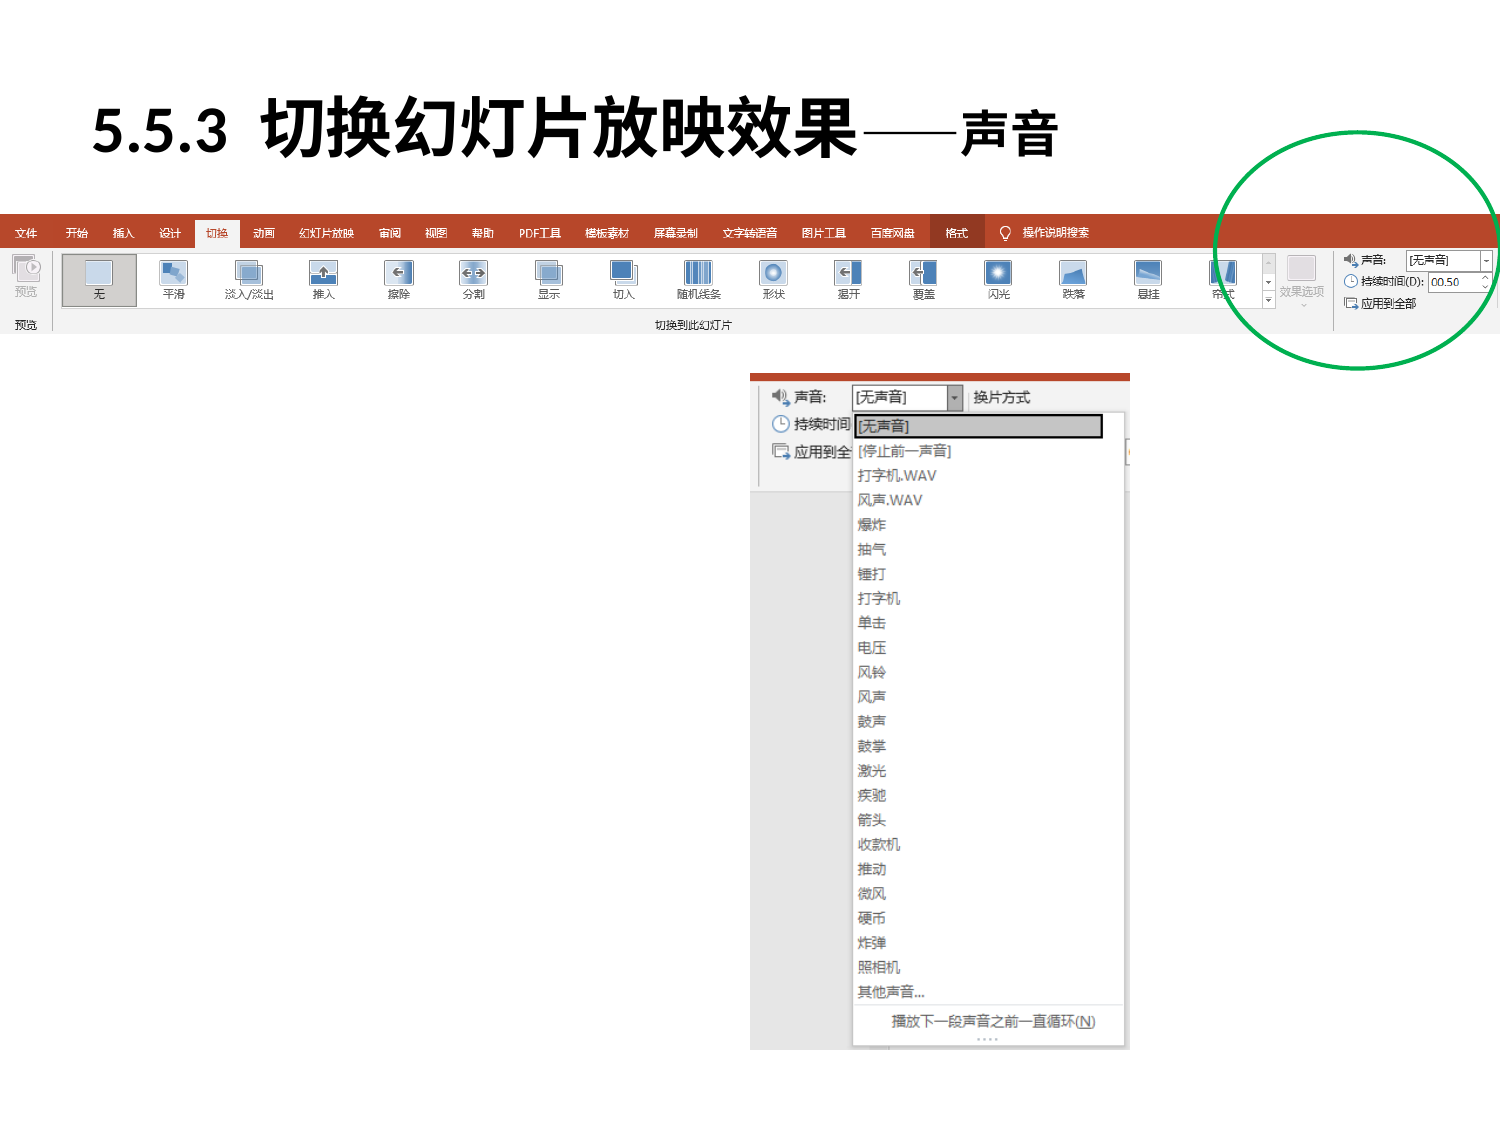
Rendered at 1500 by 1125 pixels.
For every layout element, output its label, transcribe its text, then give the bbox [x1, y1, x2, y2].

picture [749, 373, 1130, 1051]
picture [0, 214, 1500, 334]
text_box [1220, 130, 1495, 212]
text_box 5.5.3 切换幻灯片放映效果——声音 [76, 78, 1247, 173]
text_box [1265, 343, 1450, 371]
